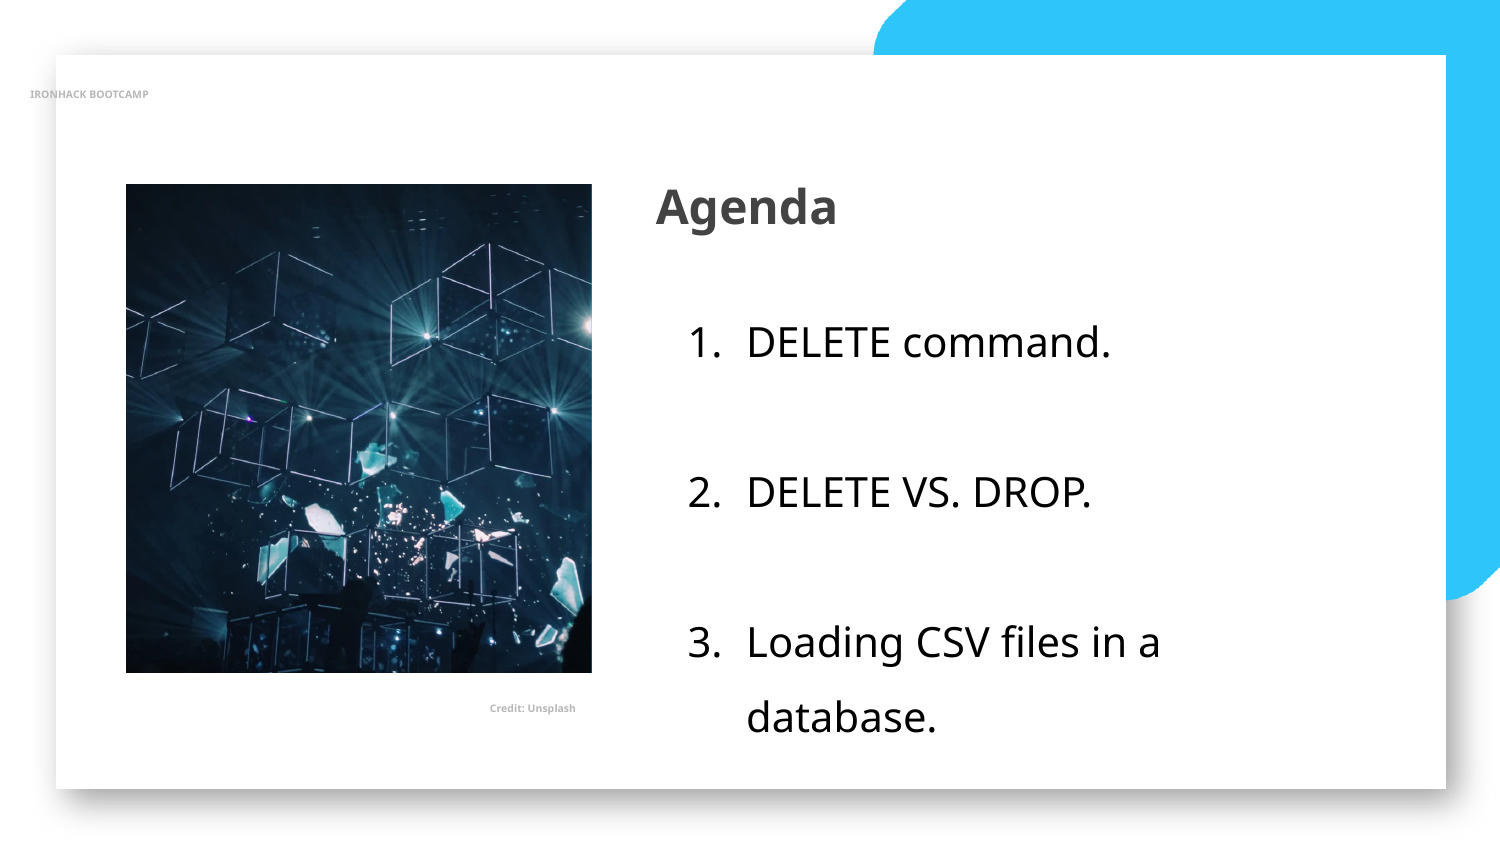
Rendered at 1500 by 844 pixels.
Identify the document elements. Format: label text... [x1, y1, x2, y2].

text_box IRONHACK BOOTCAMP [15, 71, 354, 108]
text_box Credit: Unsplash [253, 685, 592, 722]
text_box DELETE command. DELETE VS. DROP. Loading CSV files in a database. [655, 275, 1368, 656]
picture [0, 0, 1500, 844]
text_box Agenda [640, 161, 1301, 279]
